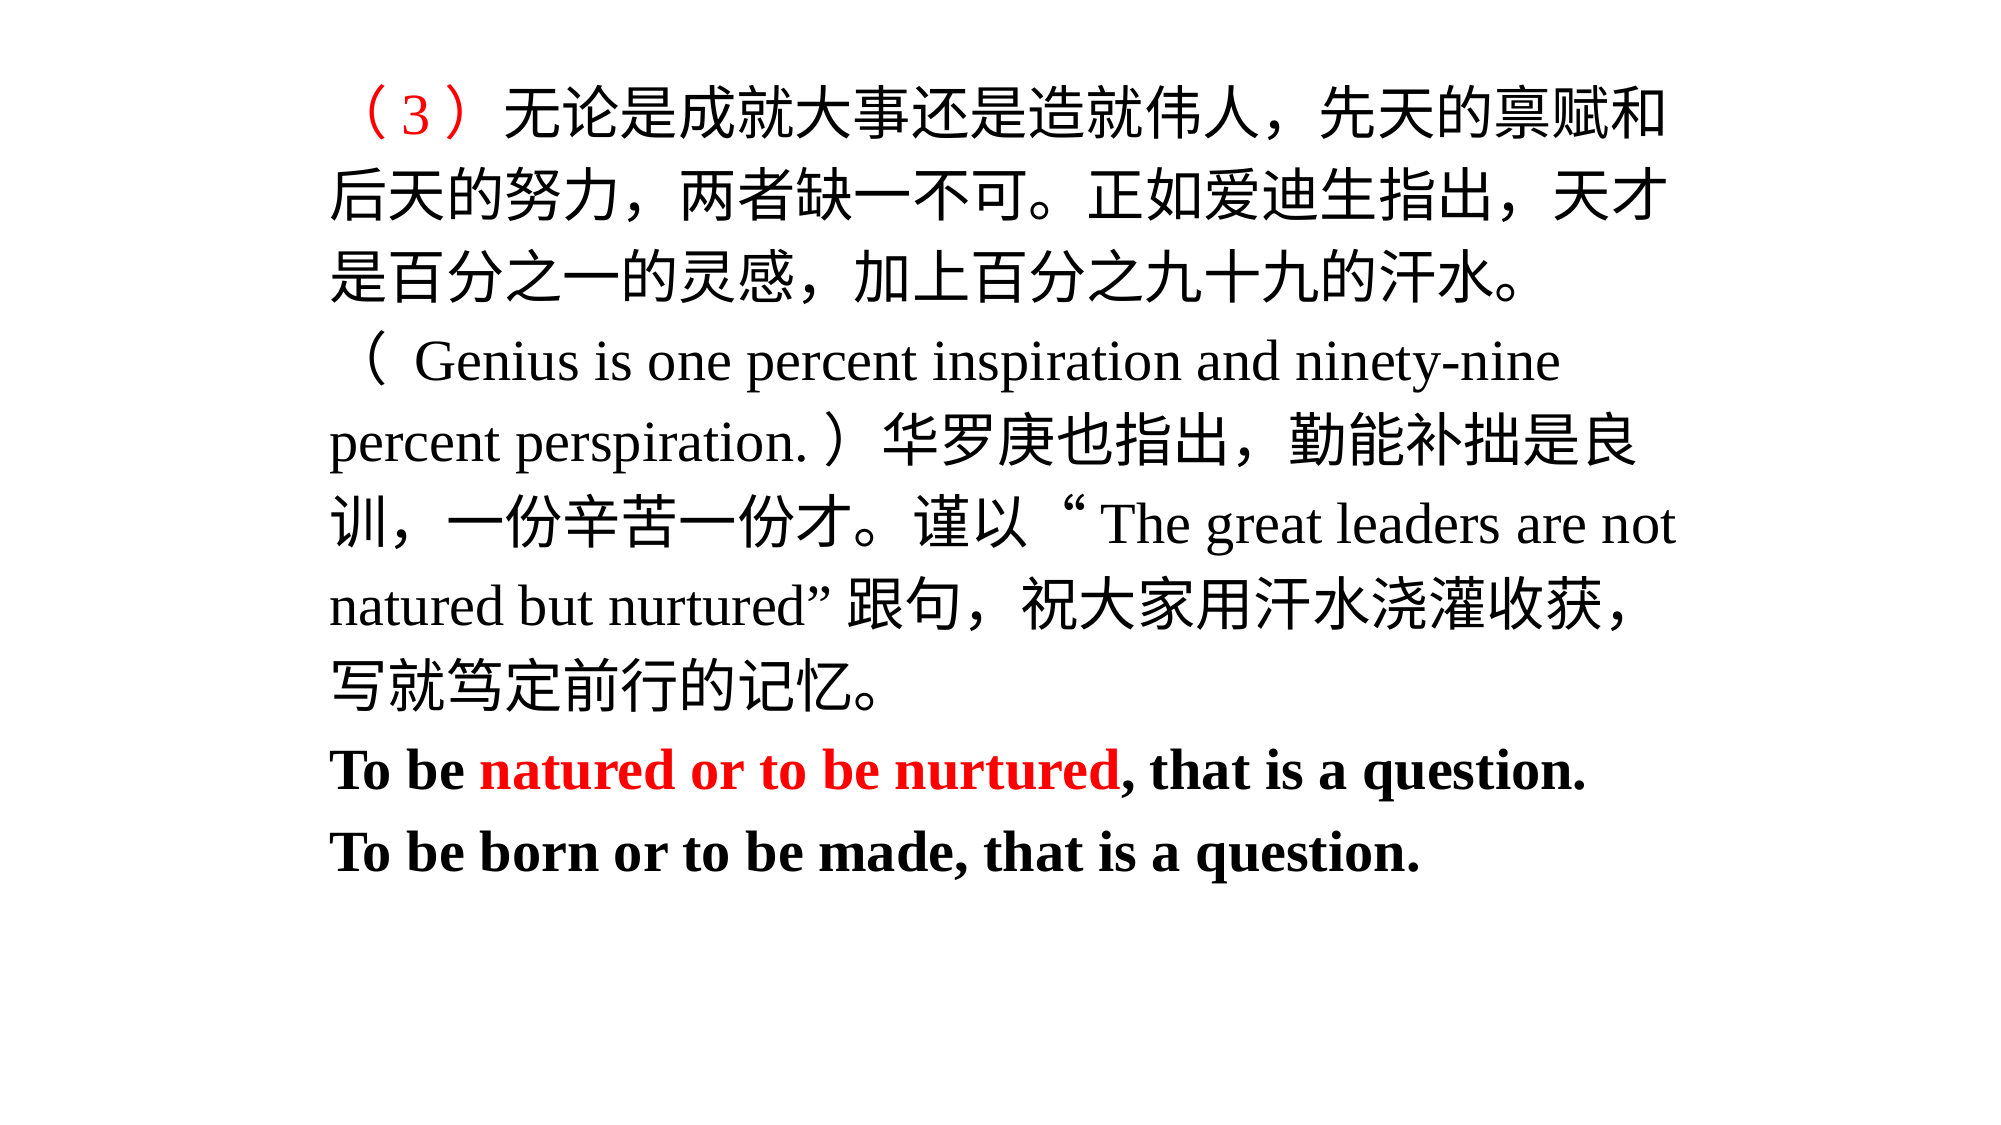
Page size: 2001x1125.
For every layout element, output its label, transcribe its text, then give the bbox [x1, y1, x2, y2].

text_box （3）无论是成就大事还是造就伟人，先天的禀赋和后天的努力，两者缺一不可。正如爱迪生指出，天才是百分之一的灵感，加上百分之九十九的汗水。（ Genius is one percent inspiration and ninety-nine percent perspiration.）华罗庚也指出，勤能补拙是良训，一份辛苦一份才。谨以“The great leaders are not natured but nurtured”跟句，祝大家用汗水浇灌收获，写就笃定前行的记忆。 To be natured or to be nurtured, that is a question. To be born or to be made, that is a question. [314, 56, 1697, 971]
